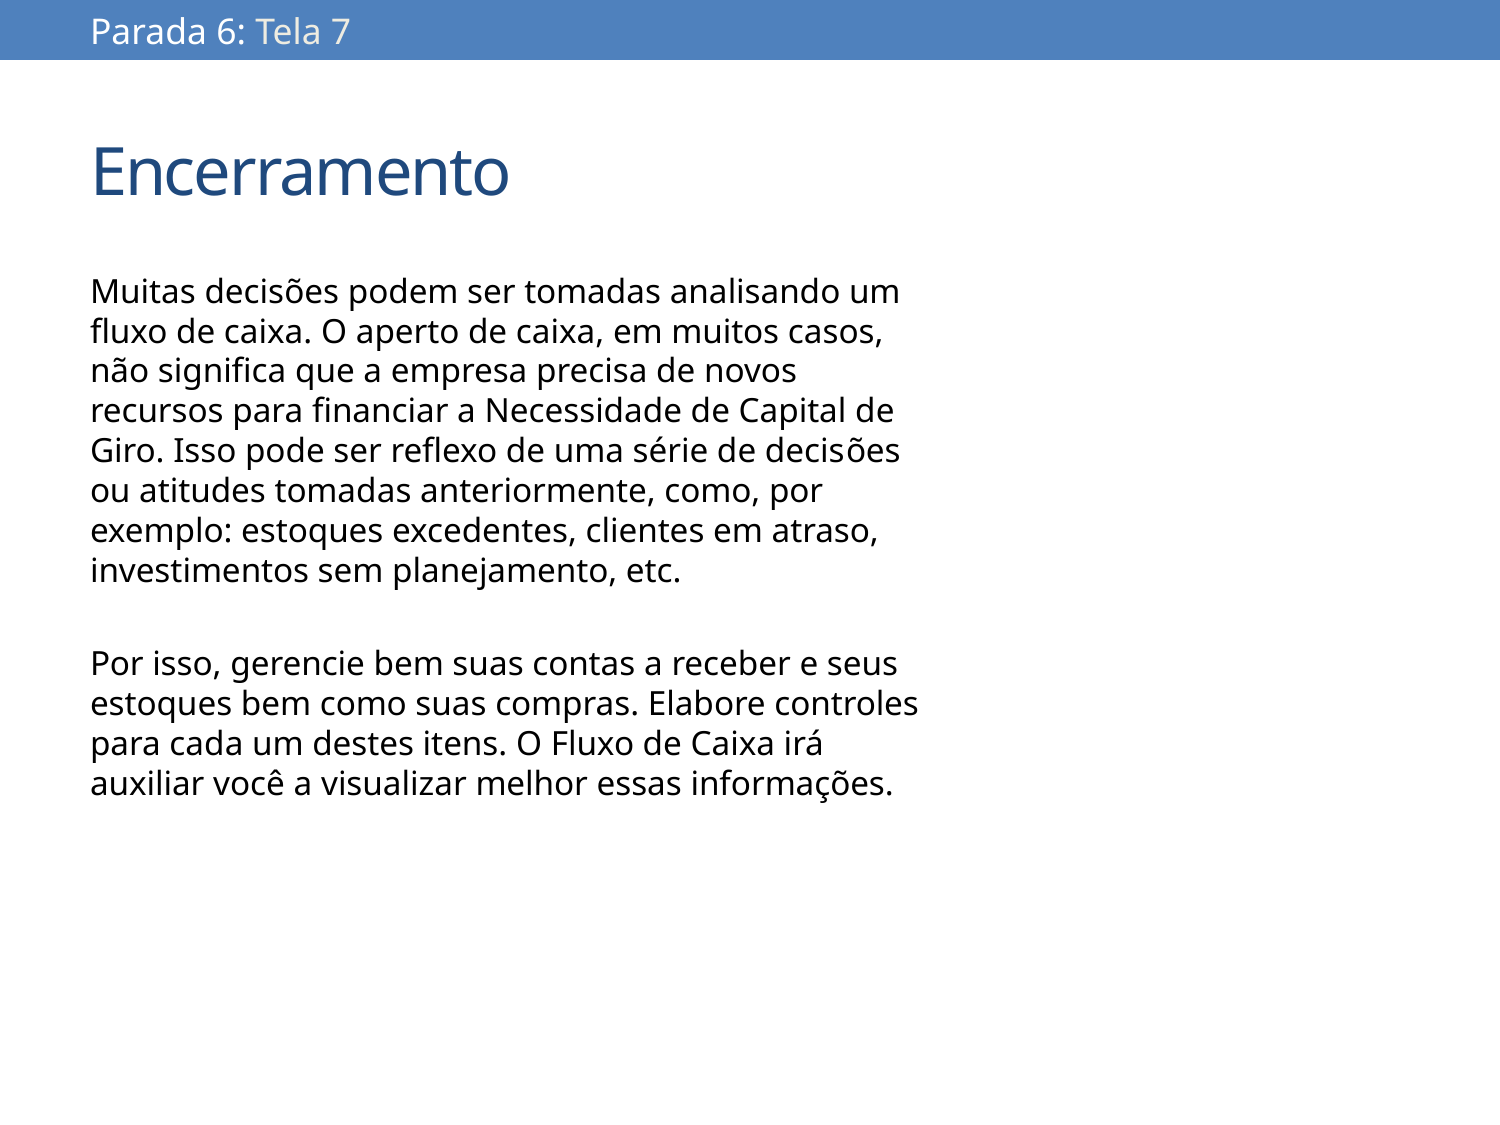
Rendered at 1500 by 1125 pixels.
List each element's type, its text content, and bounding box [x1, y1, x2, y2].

title Encerramento [75, 87, 1425, 250]
text_box Parada 6: Tela 7 [74, 1, 1425, 59]
list Muitas decisões podem ser tomadas analisando um fluxo de caixa. O aperto de caixa, em muitos casos, não significa que a empresa precisa de novos recursos para financiar a Necessidade de Capital de Giro. Isso pode ser reflexo de uma série de decisões ou atitudes tomadas anteriormente, como, por exemplo: estoques excedentes, clientes em atraso, investimentos sem planejamento, etc. Por isso, gerencie bem suas contas a receber e seus estoques bem como suas compras. Elabore controles para cada um destes itens. O Fluxo de Caixa irá auxiliar você a visualizar melhor essas informações. [75, 262, 944, 1063]
